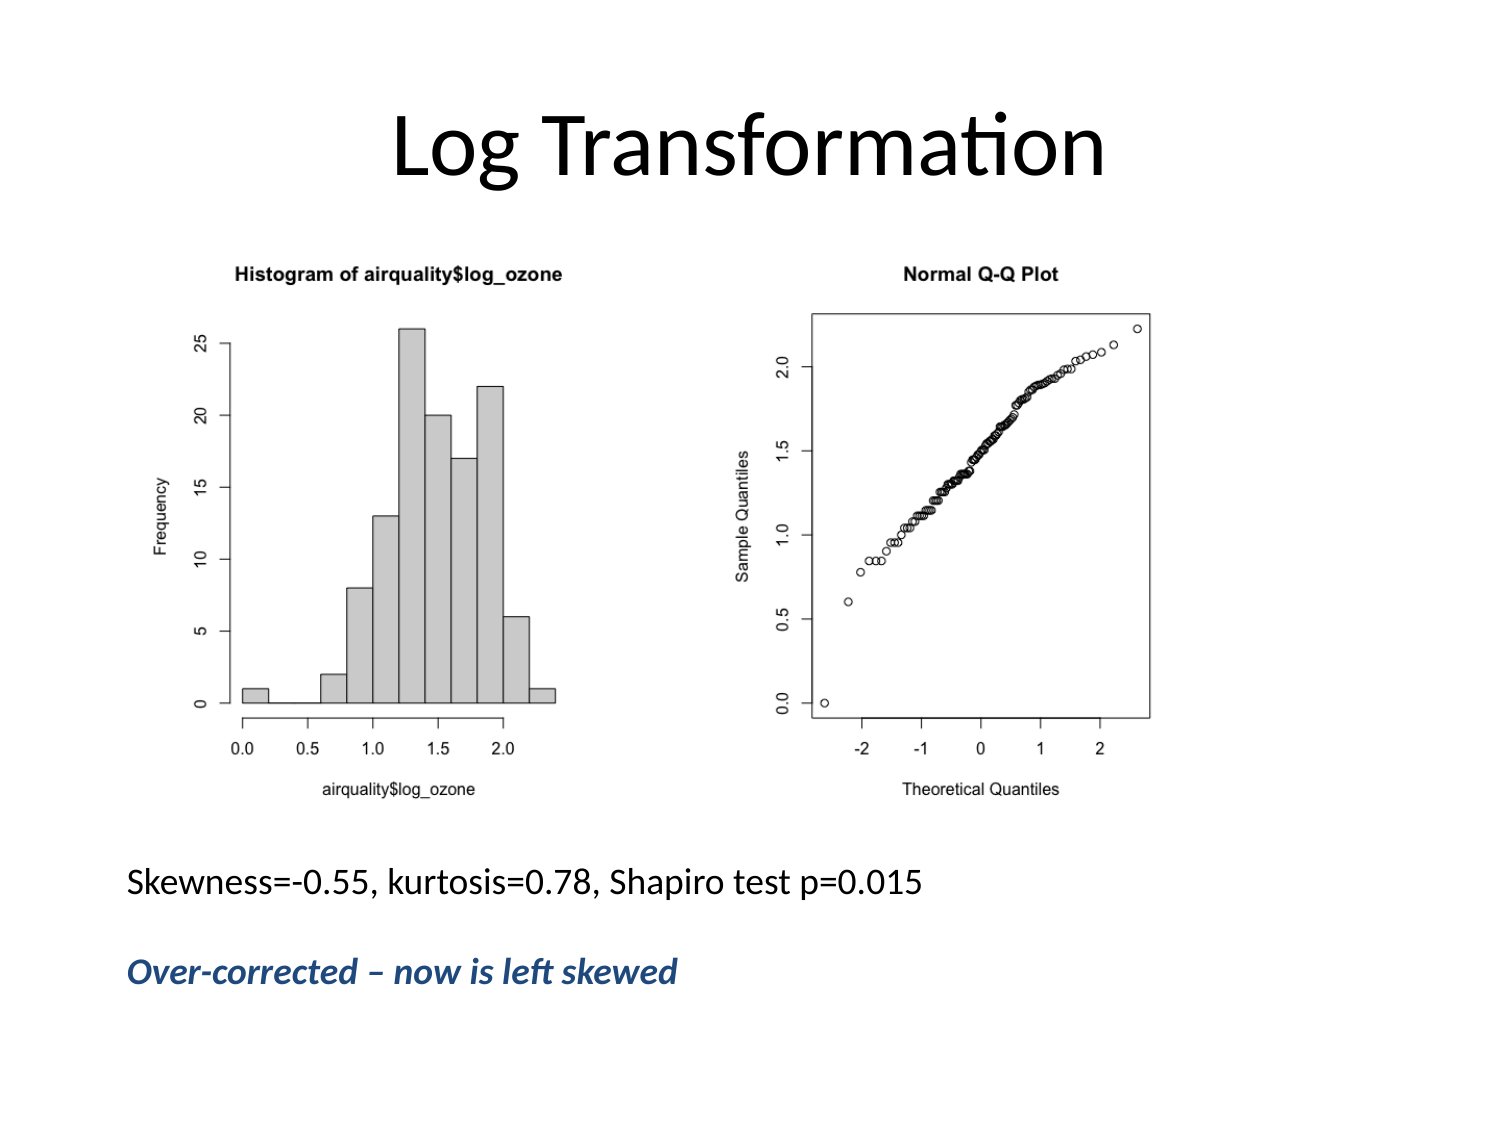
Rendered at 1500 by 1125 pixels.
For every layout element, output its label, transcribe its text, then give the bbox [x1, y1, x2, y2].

picture [730, 232, 1192, 821]
title Log Transformation [75, 45, 1425, 233]
text_box Skewness=-0.55, kurtosis=0.78, Shapiro test p=0.015 Over-corrected – now is left skewed [112, 849, 1306, 1000]
picture [148, 232, 610, 821]
